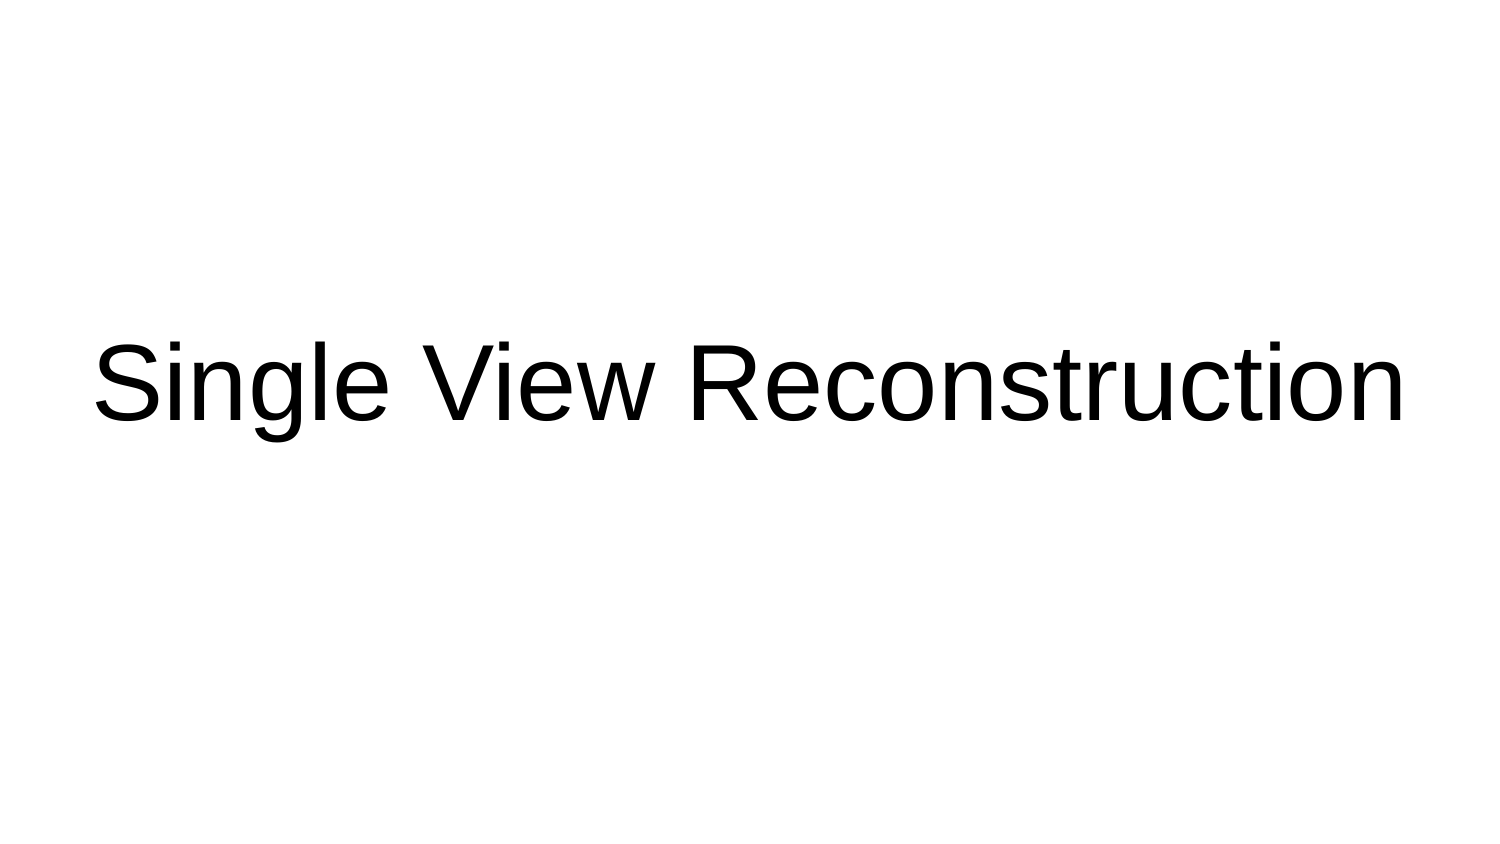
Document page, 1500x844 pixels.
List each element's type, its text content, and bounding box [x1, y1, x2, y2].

title Single View Reconstruction [51, 122, 1449, 459]
